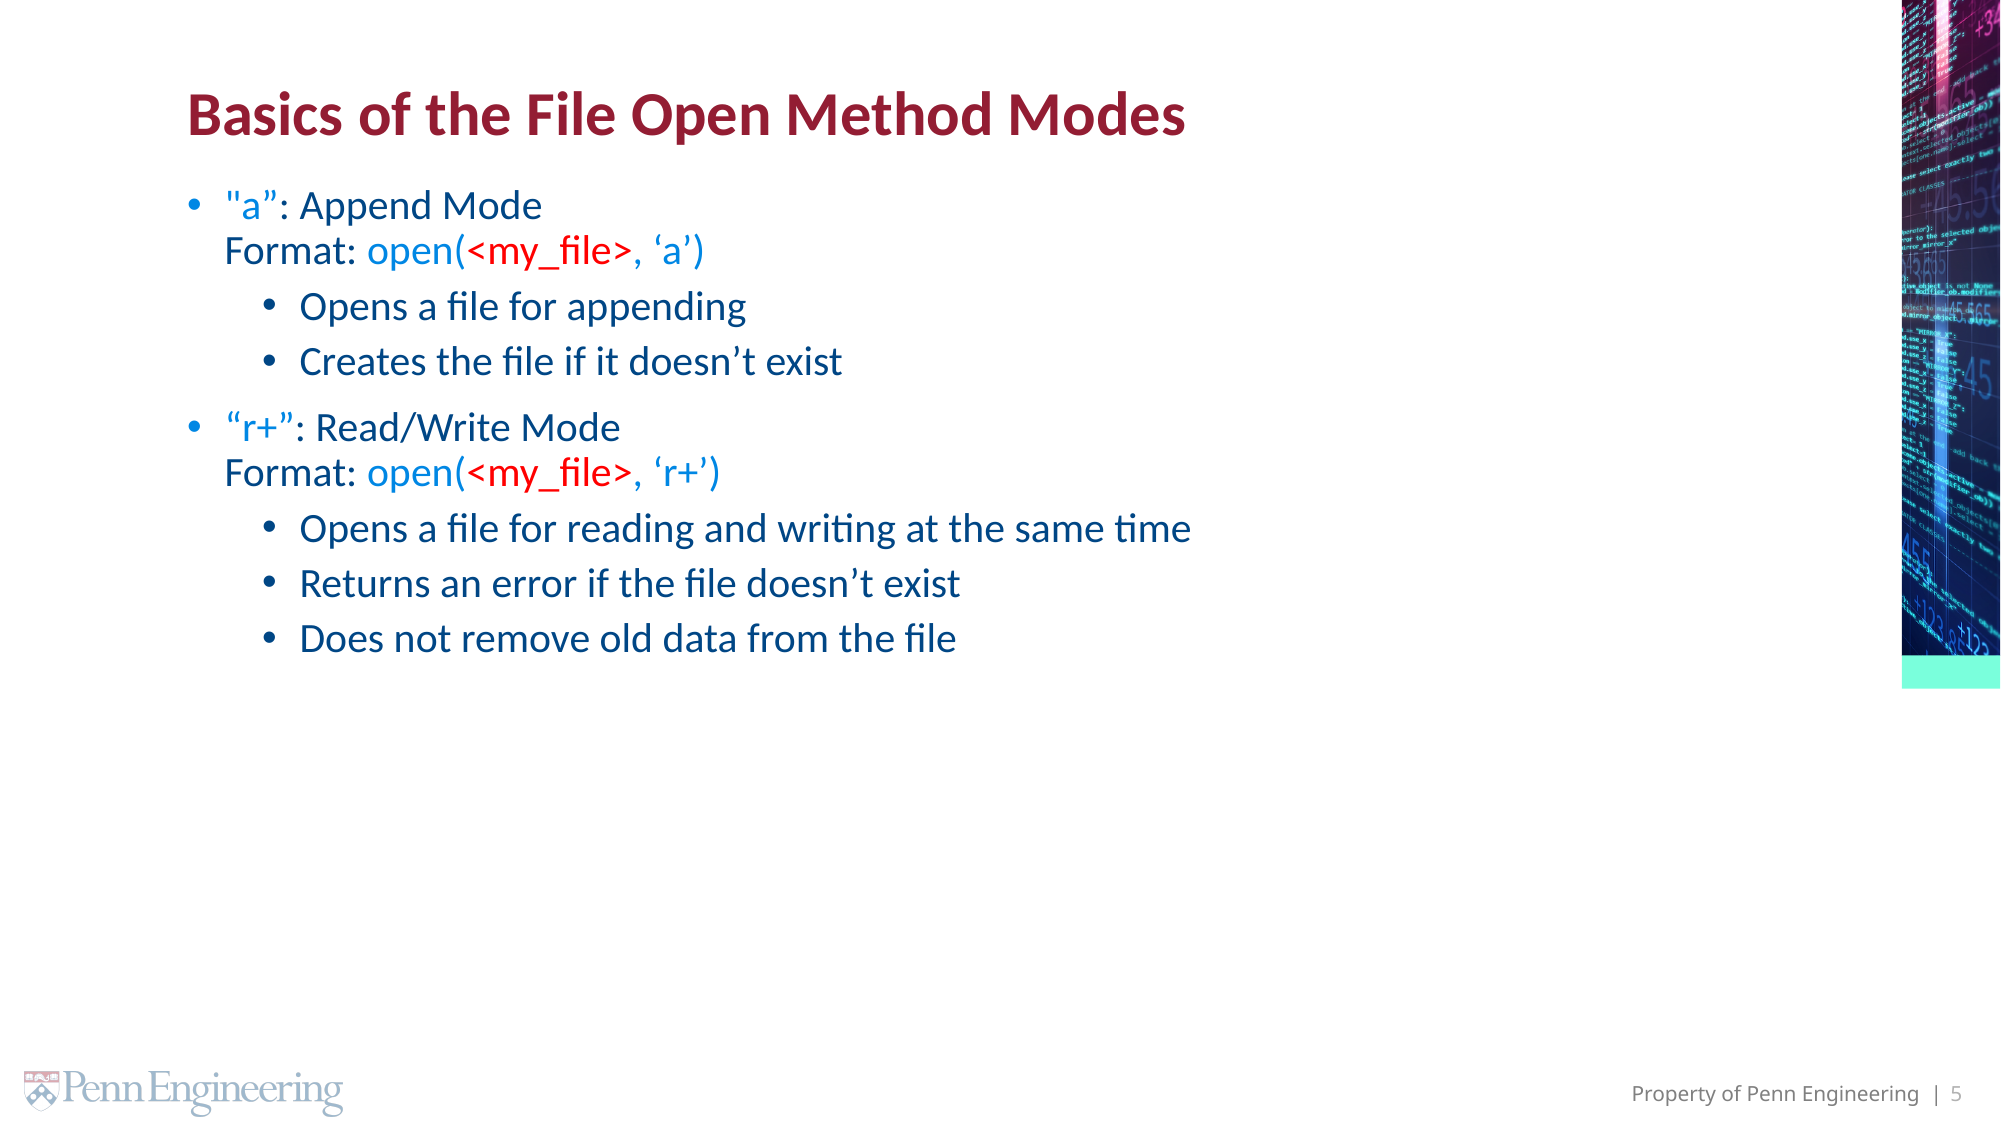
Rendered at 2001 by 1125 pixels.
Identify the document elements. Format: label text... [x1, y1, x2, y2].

picture [1901, 0, 2001, 655]
title Basics of the File Open Method Modes [187, 54, 1871, 176]
slide_number 5 [1935, 1065, 2000, 1125]
list "a”: Append Mode Format: open(<my_file>, ‘a’) Opens a file for appending Creates the file if it doesn’t exist “r+”: Read/Write Mode Format: open(<my_file>, ‘r+’) Opens a file for reading and writing at the same time Returns an error if the file doesn’t exist Does not remove old data from the file [187, 184, 1871, 868]
